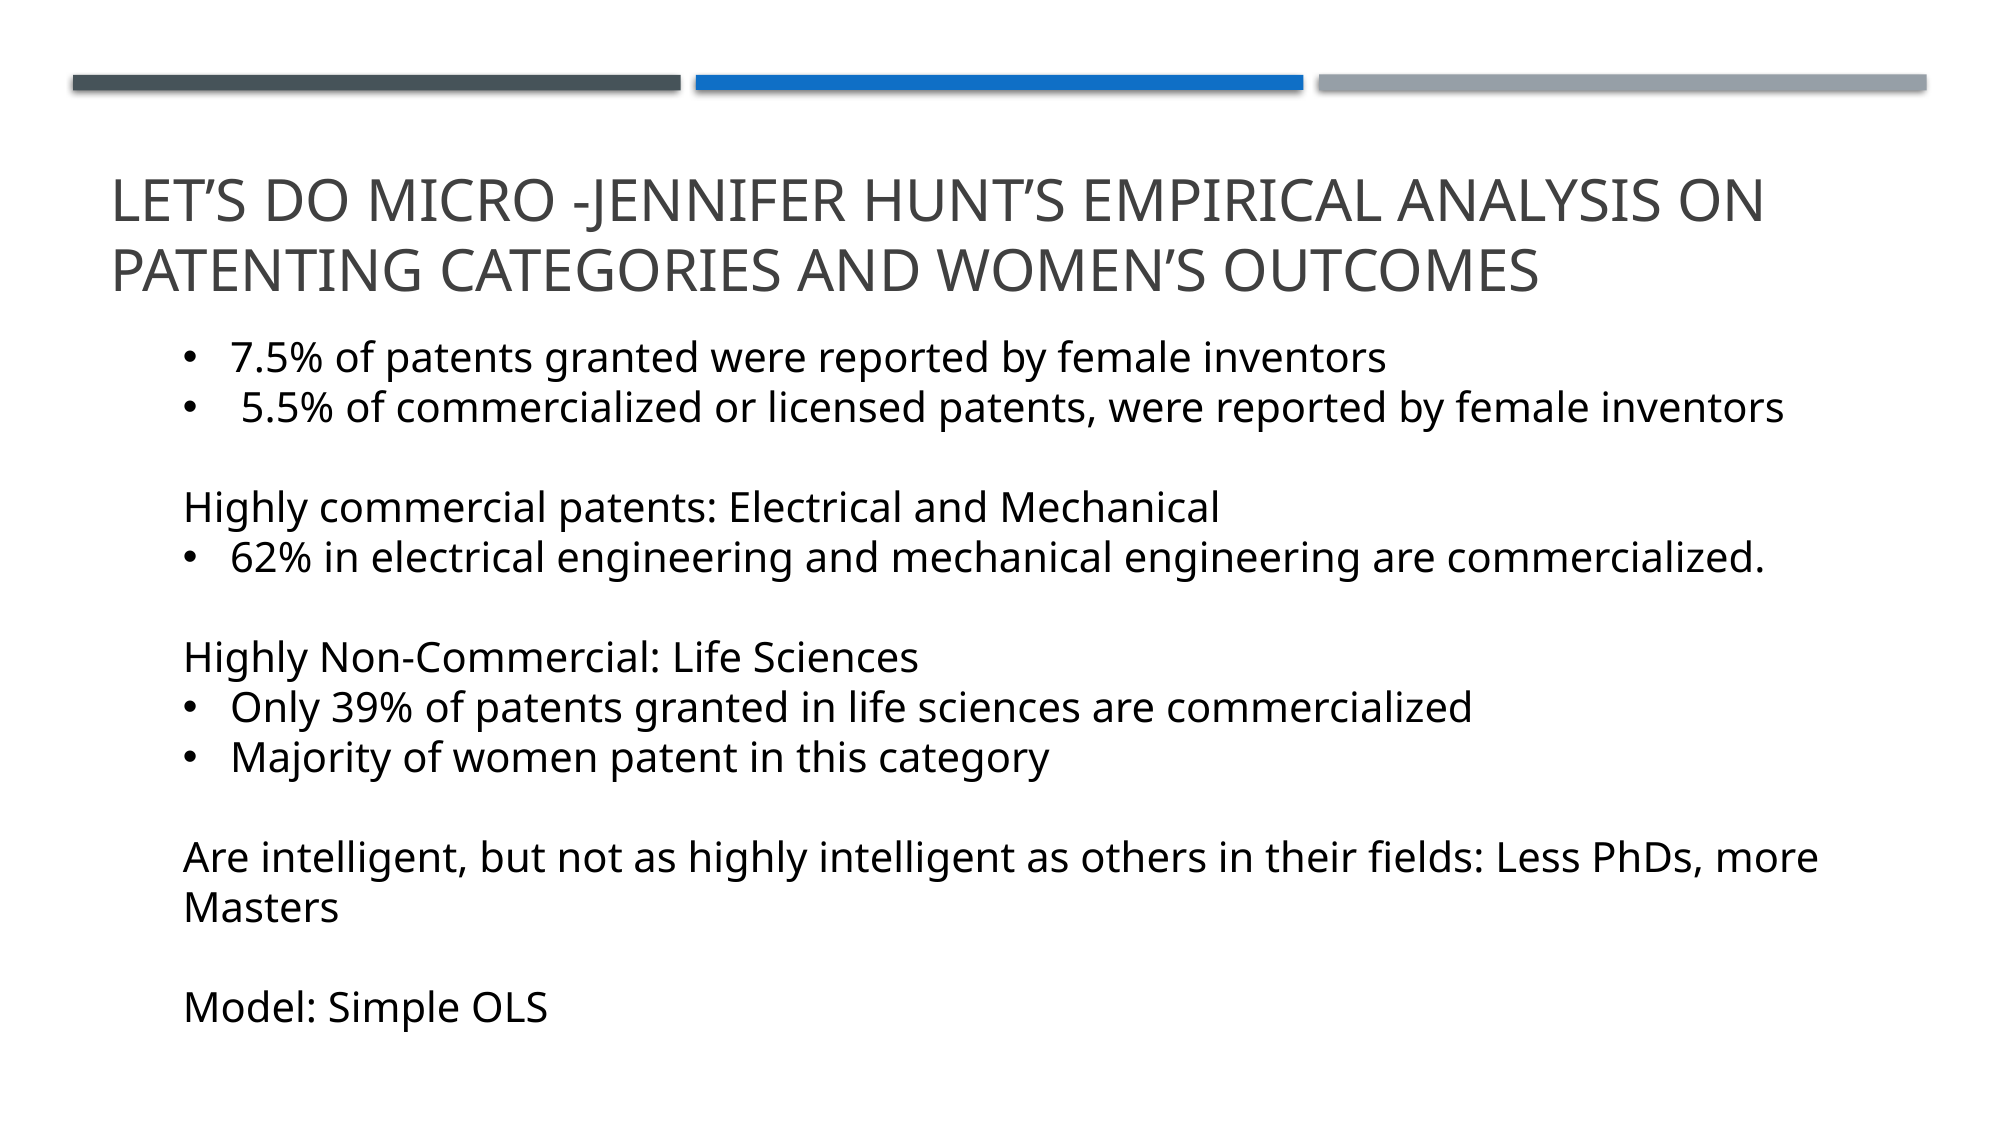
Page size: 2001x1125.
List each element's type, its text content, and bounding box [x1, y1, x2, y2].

title Let’s do Micro -Jennifer Hunt’s Empirical Analysis on patenting categories and women’s outcomes [95, 115, 1905, 311]
text_box 7.5% of patents granted were reported by female inventors 5.5% of commercialized or licensed patents, were reported by female inventors Highly commercial patents: Electrical and Mechanical 62% in electrical engineering and mechanical engineering are commercialized. Highly Non-Commercial: Life Sciences Only 39% of patents granted in life sciences are commercialized Majority of women patent in this category Are intelligent, but not as highly intelligent as others in their fields: Less PhDs, more Masters Model: Simple OLS [168, 323, 1879, 1084]
